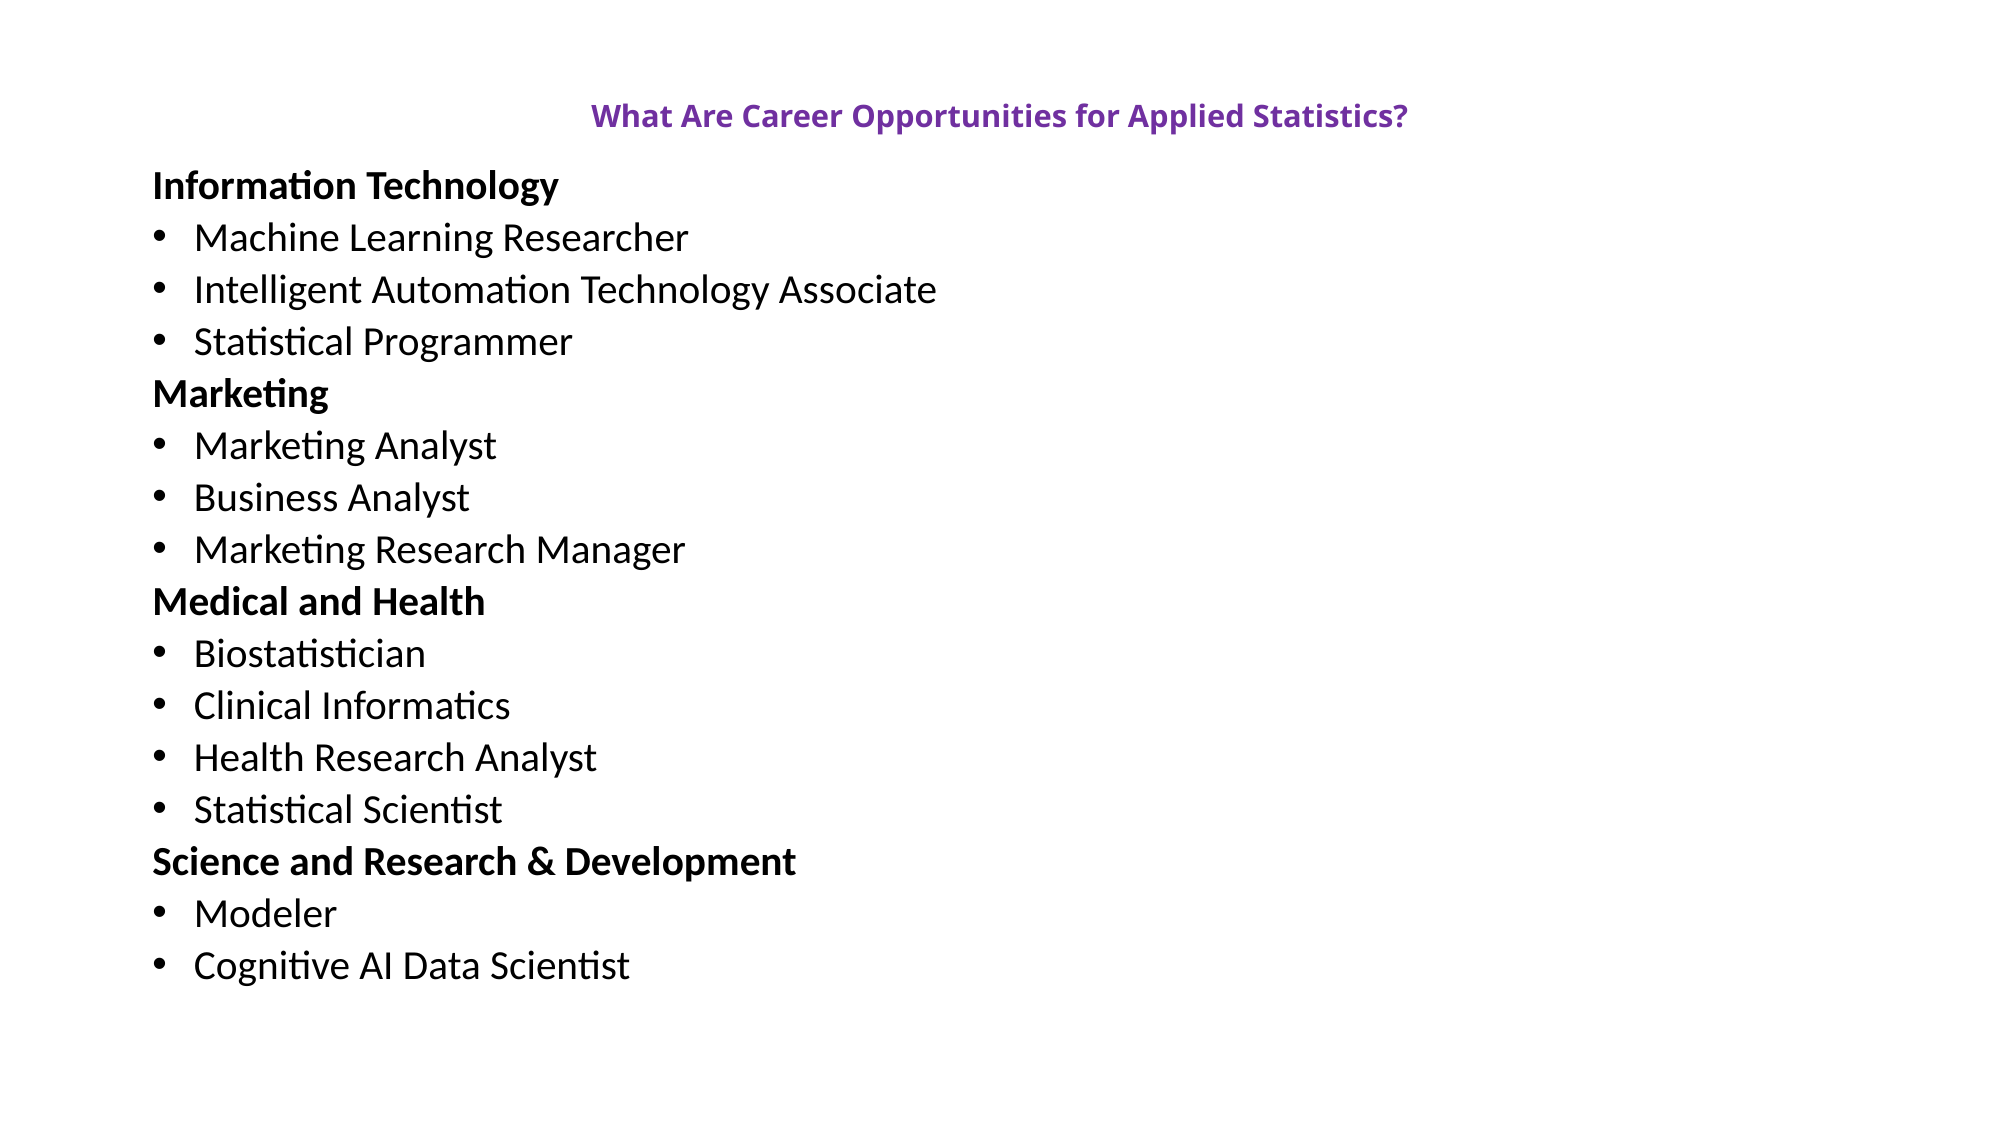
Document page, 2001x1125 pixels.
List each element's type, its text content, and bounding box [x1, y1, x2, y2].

title What Are Career Opportunities for Applied Statistics? [137, 59, 1863, 156]
list Information Technology Machine Learning Researcher Intelligent Automation Technology Associate Statistical Programmer Marketing Marketing Analyst Business Analyst Marketing Research Manager Medical and Health Biostatistician Clinical Informatics Health Research Analyst Statistical Scientist Science and Research & Development Modeler Cognitive AI Data Scientist [137, 156, 1863, 1014]
